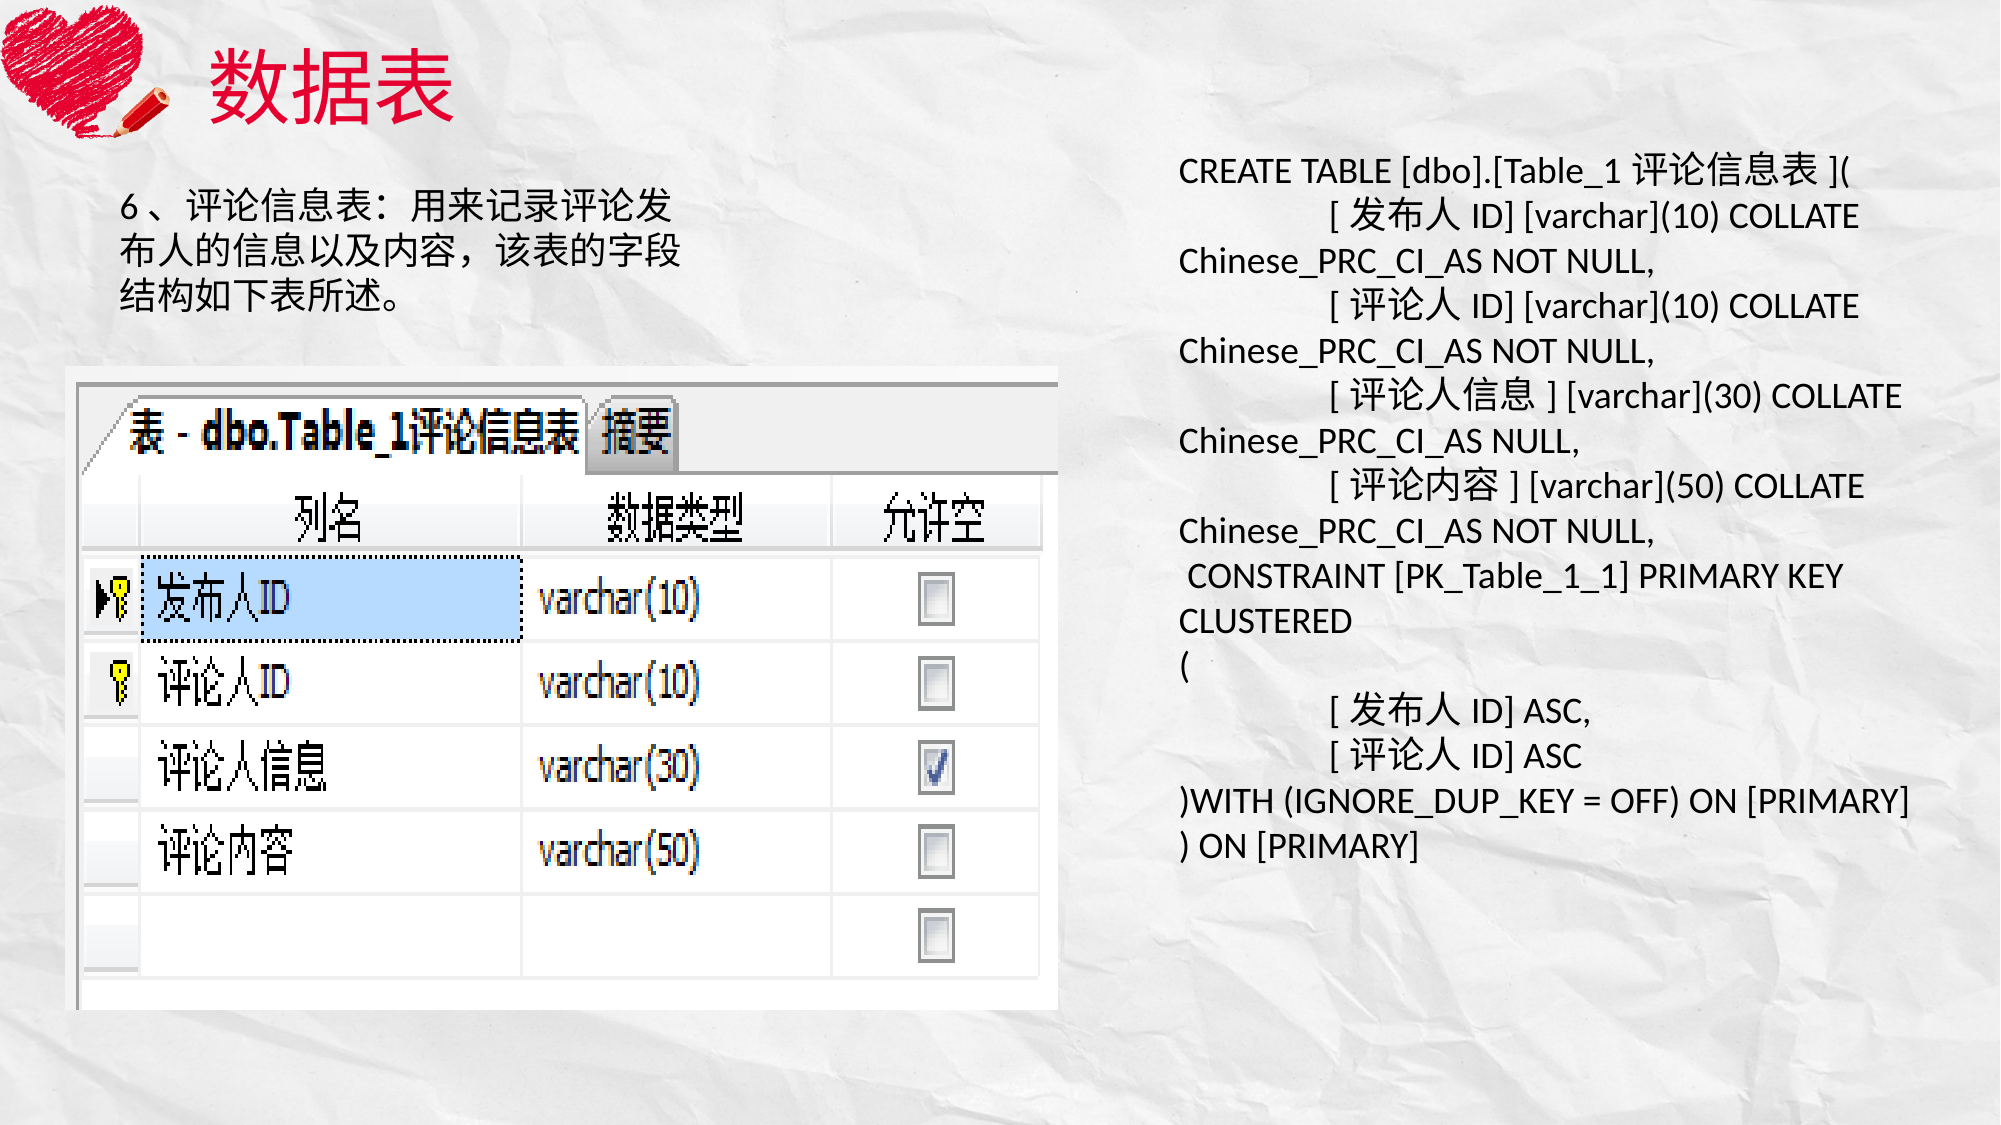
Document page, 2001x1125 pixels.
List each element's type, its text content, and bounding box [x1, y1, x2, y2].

text_box CREATE TABLE [dbo].[Table_1评论信息表]( [发布人ID] [varchar](10) COLLATE Chinese_PRC_CI_AS NOT NULL, [评论人ID] [varchar](10) COLLATE Chinese_PRC_CI_AS NOT NULL, [评论人信息] [varchar](30) COLLATE Chinese_PRC_CI_AS NULL, [评论内容] [varchar](50) COLLATE Chinese_PRC_CI_AS NOT NULL, CONSTRAINT [PK_Table_1_1] PRIMARY KEY CLUSTERED ( [发布人ID] ASC, [评论人ID] ASC )WITH (IGNORE_DUP_KEY = OFF) ON [PRIMARY] ) ON [PRIMARY] [1164, 138, 1939, 874]
picture [0, 0, 2001, 1125]
text_box 数据表 [192, 27, 955, 143]
text_box 6、评论信息表：用来记录评论发布人的信息以及内容，该表的字段结构如下表所述。 [104, 174, 712, 366]
